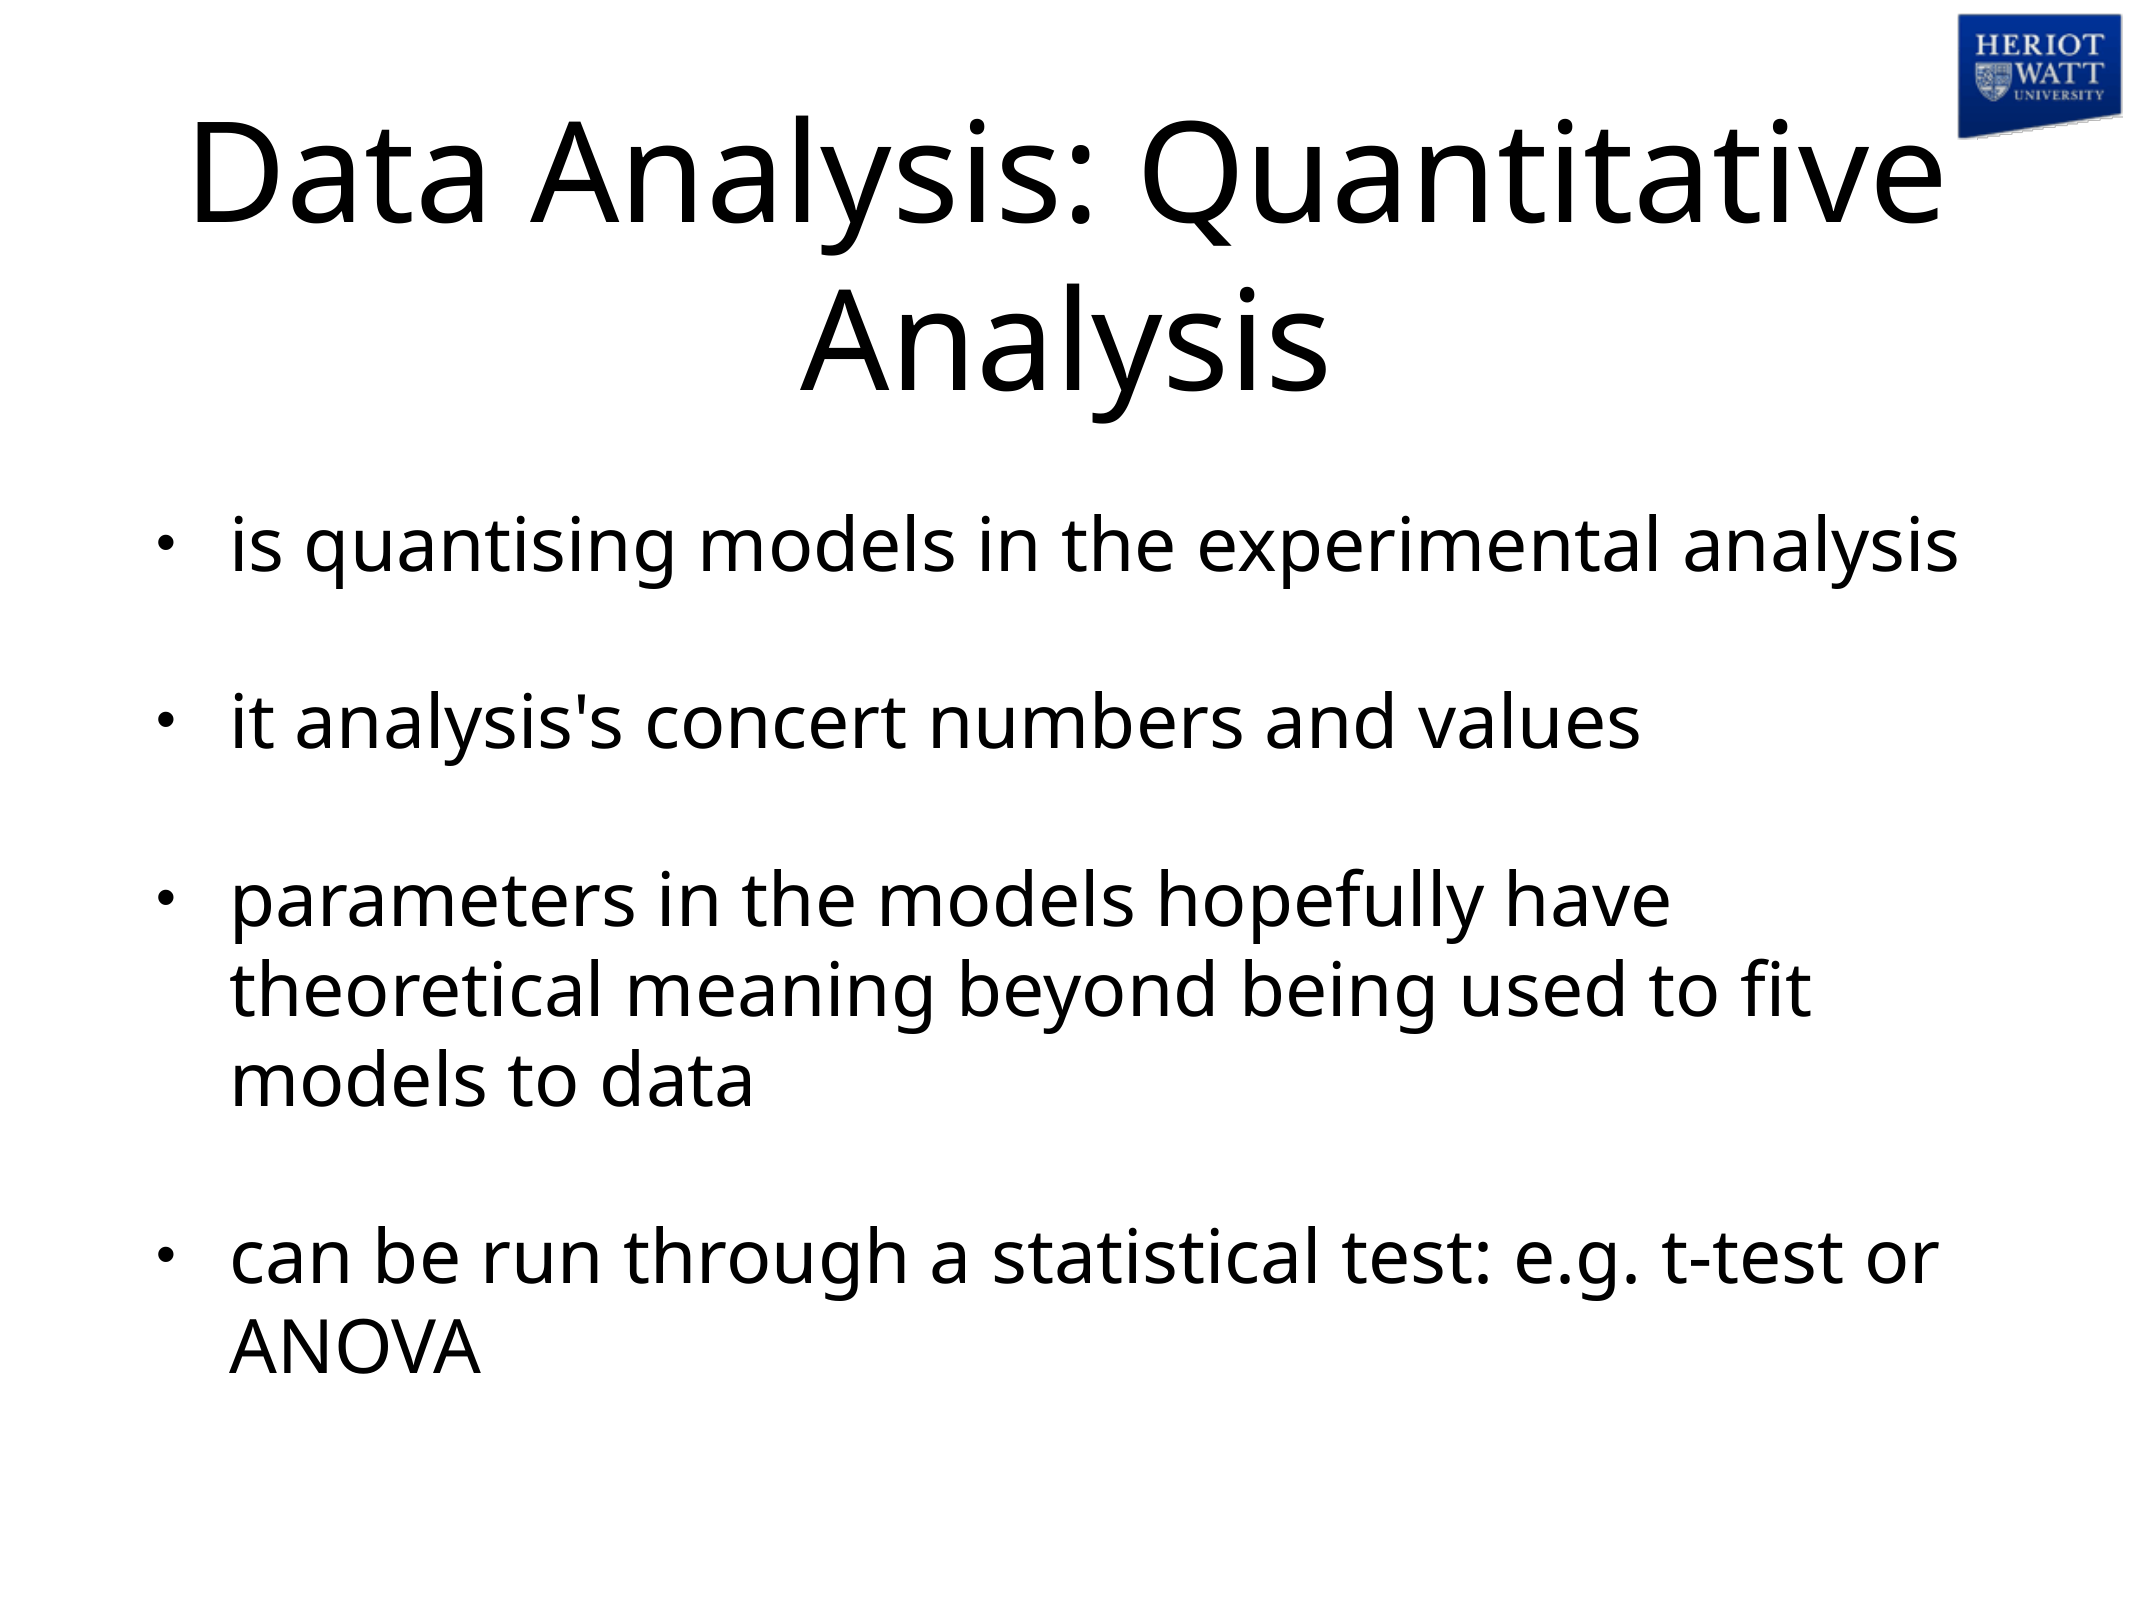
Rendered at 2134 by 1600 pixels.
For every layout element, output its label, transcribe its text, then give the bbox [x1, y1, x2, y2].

picture [1957, 13, 2123, 140]
title Data Analysis: Quantitative Analysis [155, 72, 1978, 426]
list is quantising models in the experimental analysis it analysis's concert numbers and values parameters in the models hopefully have theoretical meaning beyond being used to fit models to data can be run through a statistical test: e.g. t-test or ANOVA [155, 426, 1978, 1459]
